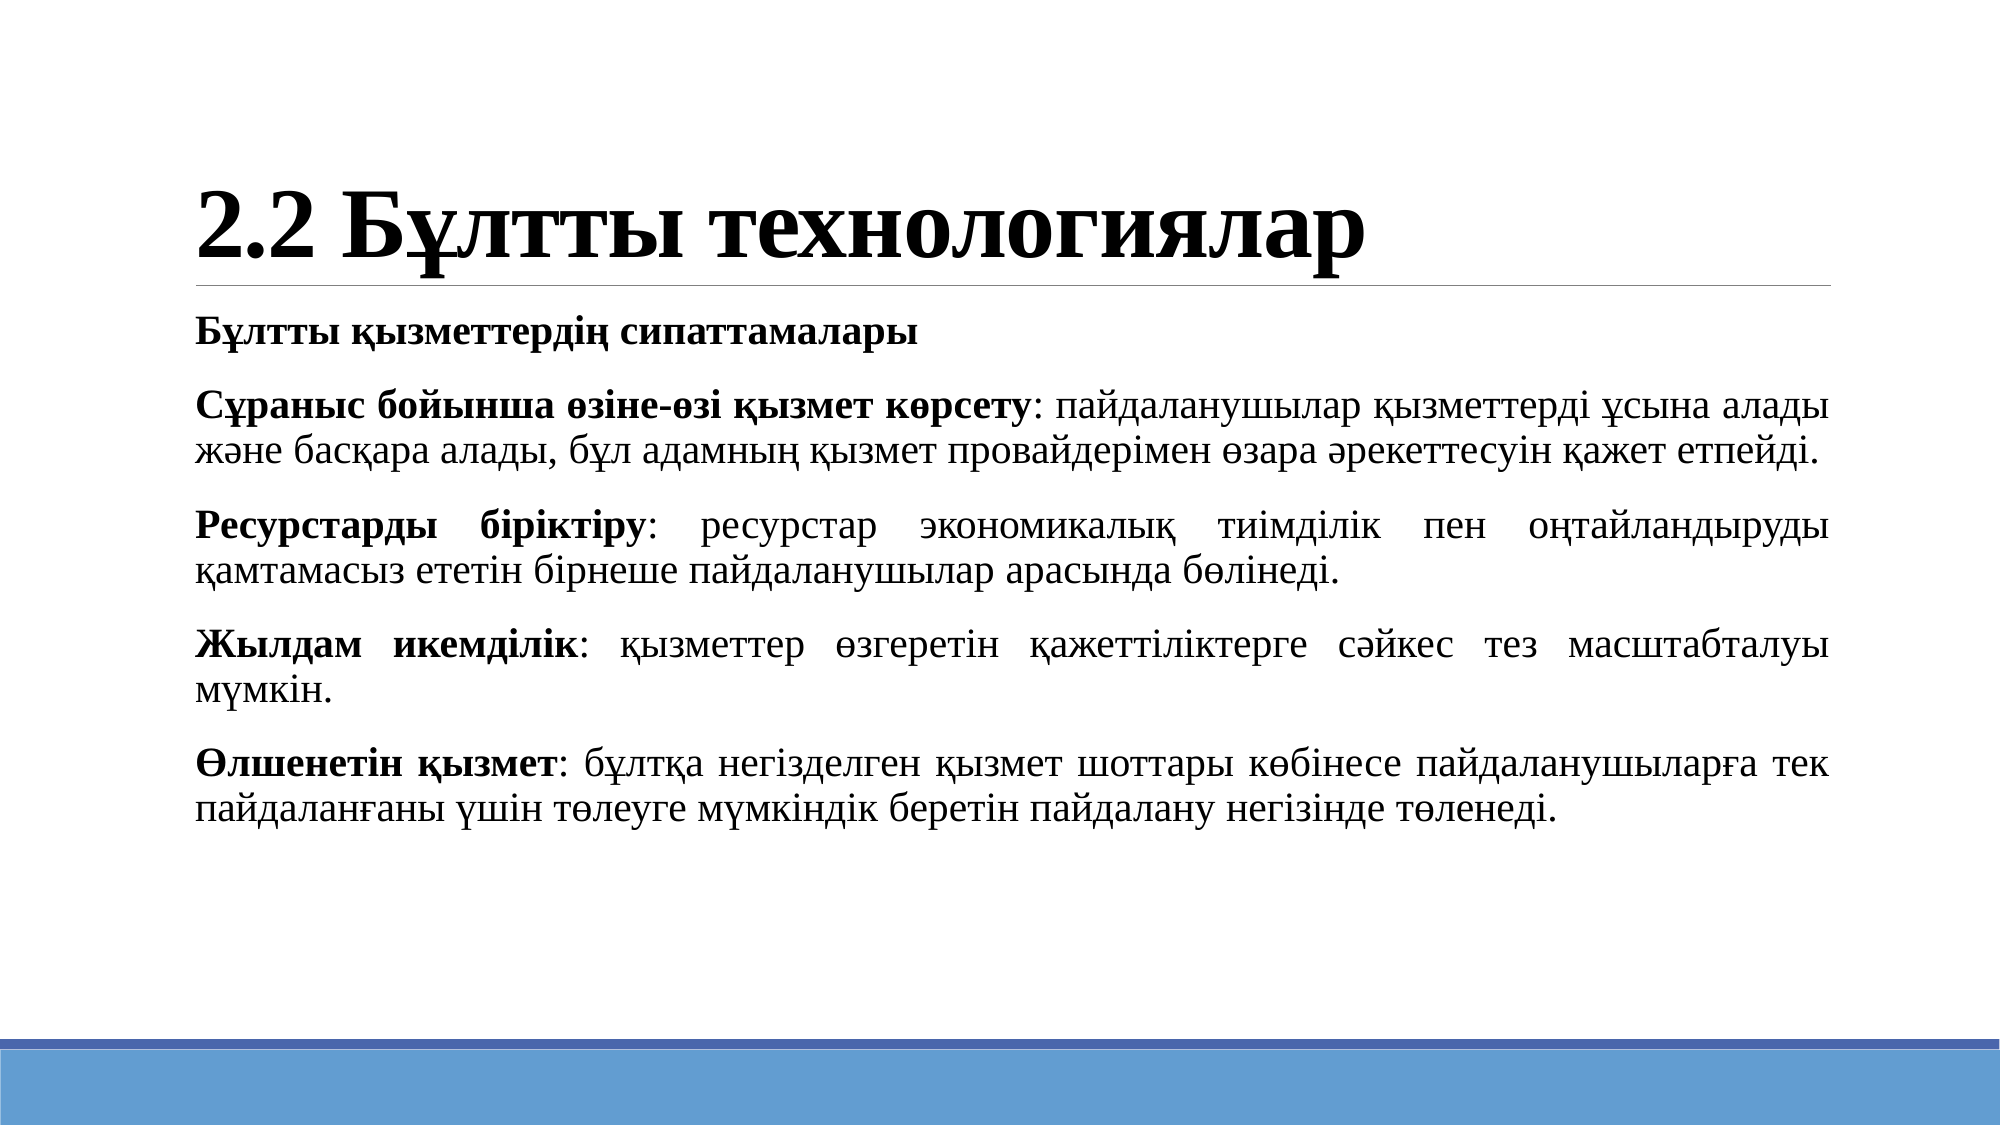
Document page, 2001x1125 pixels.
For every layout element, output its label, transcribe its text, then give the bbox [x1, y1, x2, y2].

title 2.2 Бұлтты технологиялар [180, 149, 1830, 285]
list Бұлтты қызметтердің сипаттамалары Сұраныс бойынша өзіне-өзі қызмет көрсету: пайдаланушылар қызметтерді ұсына алады және басқара алады, бұл адамның қызмет провайдерімен өзара әрекеттесуін қажет етпейді. Ресурстарды біріктіру: ресурстар экономикалық тиімділік пен оңтайландыруды қамтамасыз ететін бірнеше пайдаланушылар арасында бөлінеді. Жылдам икемділік: қызметтер өзгеретін қажеттіліктерге сәйкес тез масштабталуы мүмкін. Өлшенетін қызмет: бұлтқа негізделген қызмет шоттары көбінесе пайдаланушыларға тек пайдаланғаны үшін төлеуге мүмкіндік беретін пайдалану негізінде төленеді. [180, 301, 1830, 962]
